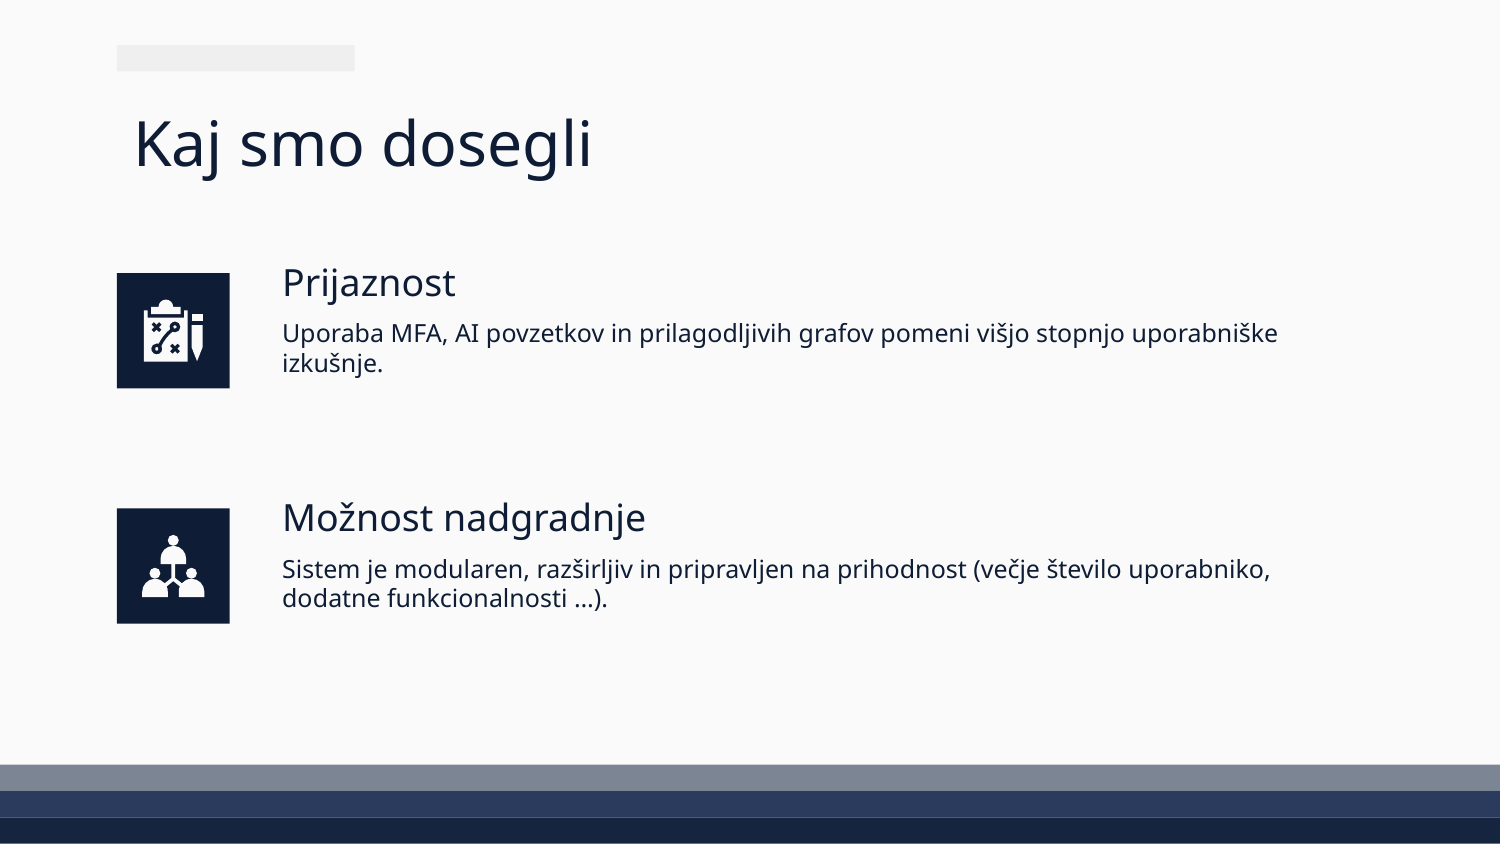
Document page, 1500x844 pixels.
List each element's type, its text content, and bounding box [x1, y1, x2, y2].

subtitle Uporaba MFA, AI povzetkov in prilagodljivih grafov pomeni višjo stopnjo uporabniške izkušnje. [267, 319, 1296, 418]
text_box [141, 534, 205, 598]
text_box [143, 299, 203, 362]
subtitle Sistem je modularen, razširljiv in pripravljen na prihodnost (večje število uporabniko, dodatne funkcionalnosti …). [267, 538, 1296, 654]
text_box [116, 508, 230, 624]
title Kaj smo dosegli [118, 88, 1382, 183]
text_box [116, 273, 230, 389]
subtitle Možnost nadgradnje [267, 495, 1296, 538]
subtitle Prijaznost [267, 260, 1296, 319]
